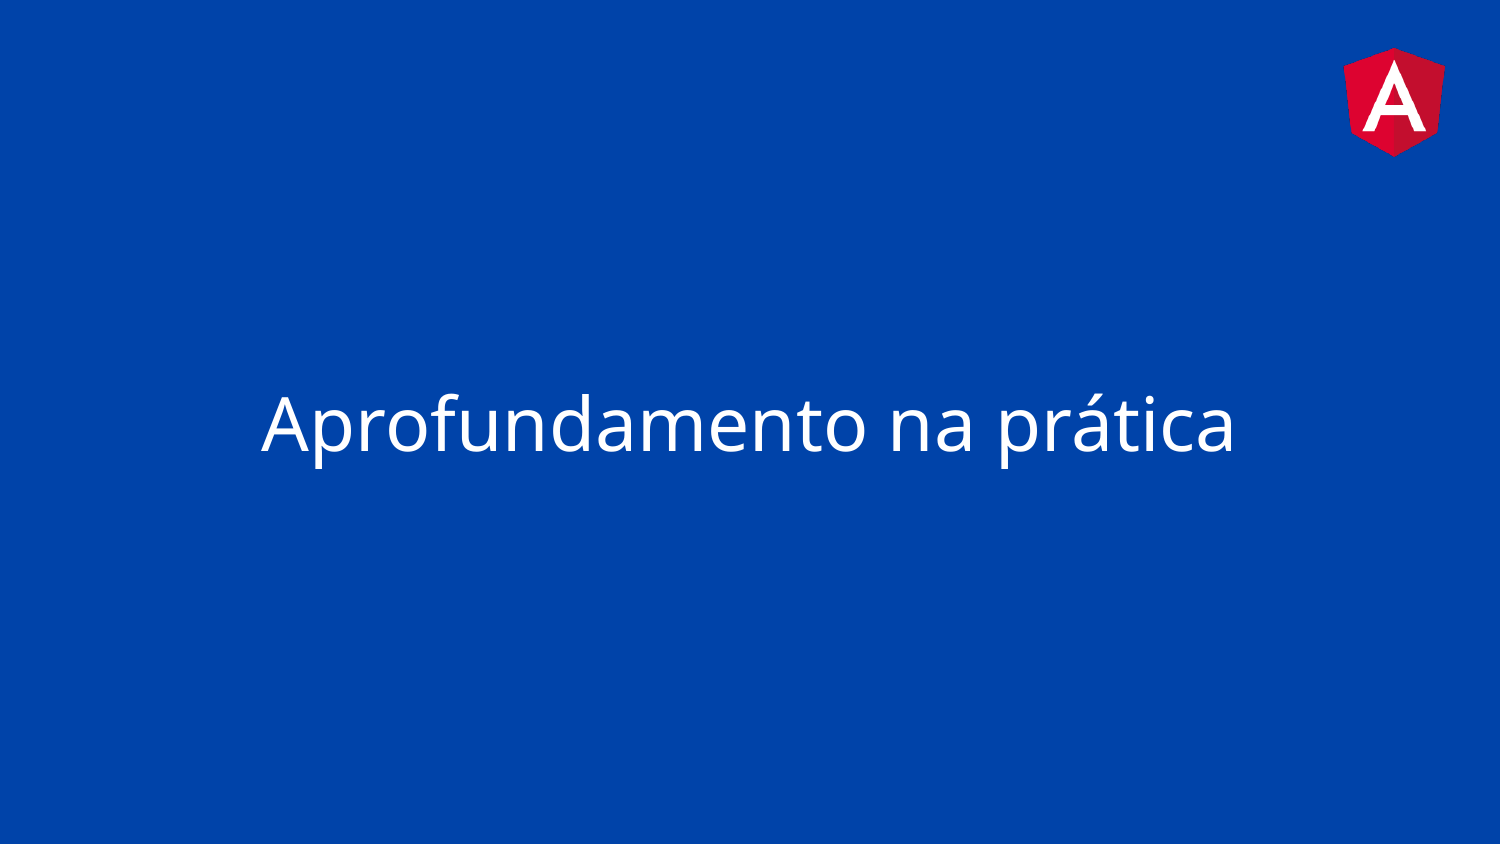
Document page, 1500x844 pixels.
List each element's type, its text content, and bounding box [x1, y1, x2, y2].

picture [1326, 31, 1462, 168]
title Aprofundamento na prática [51, 352, 1449, 491]
